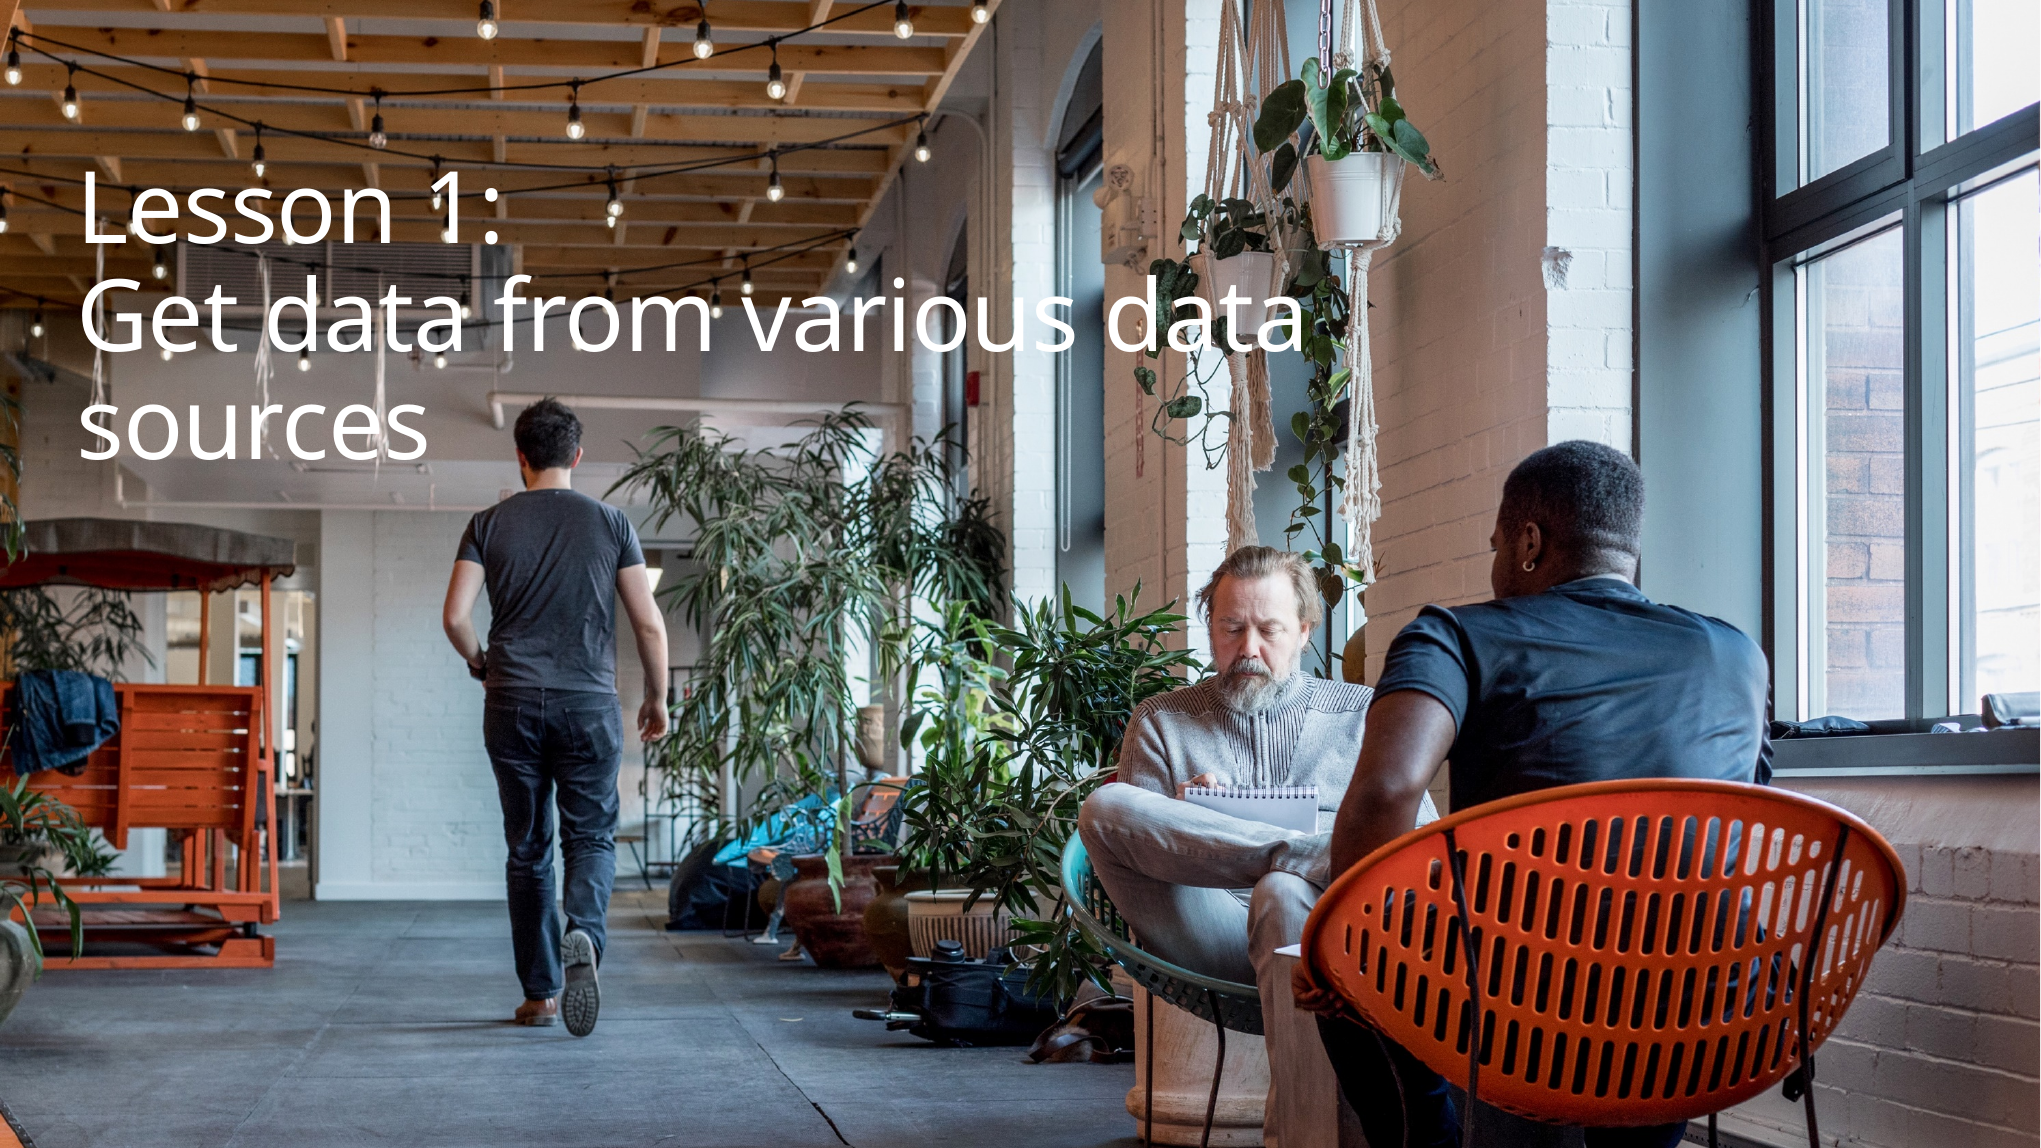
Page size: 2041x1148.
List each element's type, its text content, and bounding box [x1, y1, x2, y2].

picture [0, 0, 2041, 1148]
title Lesson 1: Get data from various data sources [76, 157, 1625, 753]
